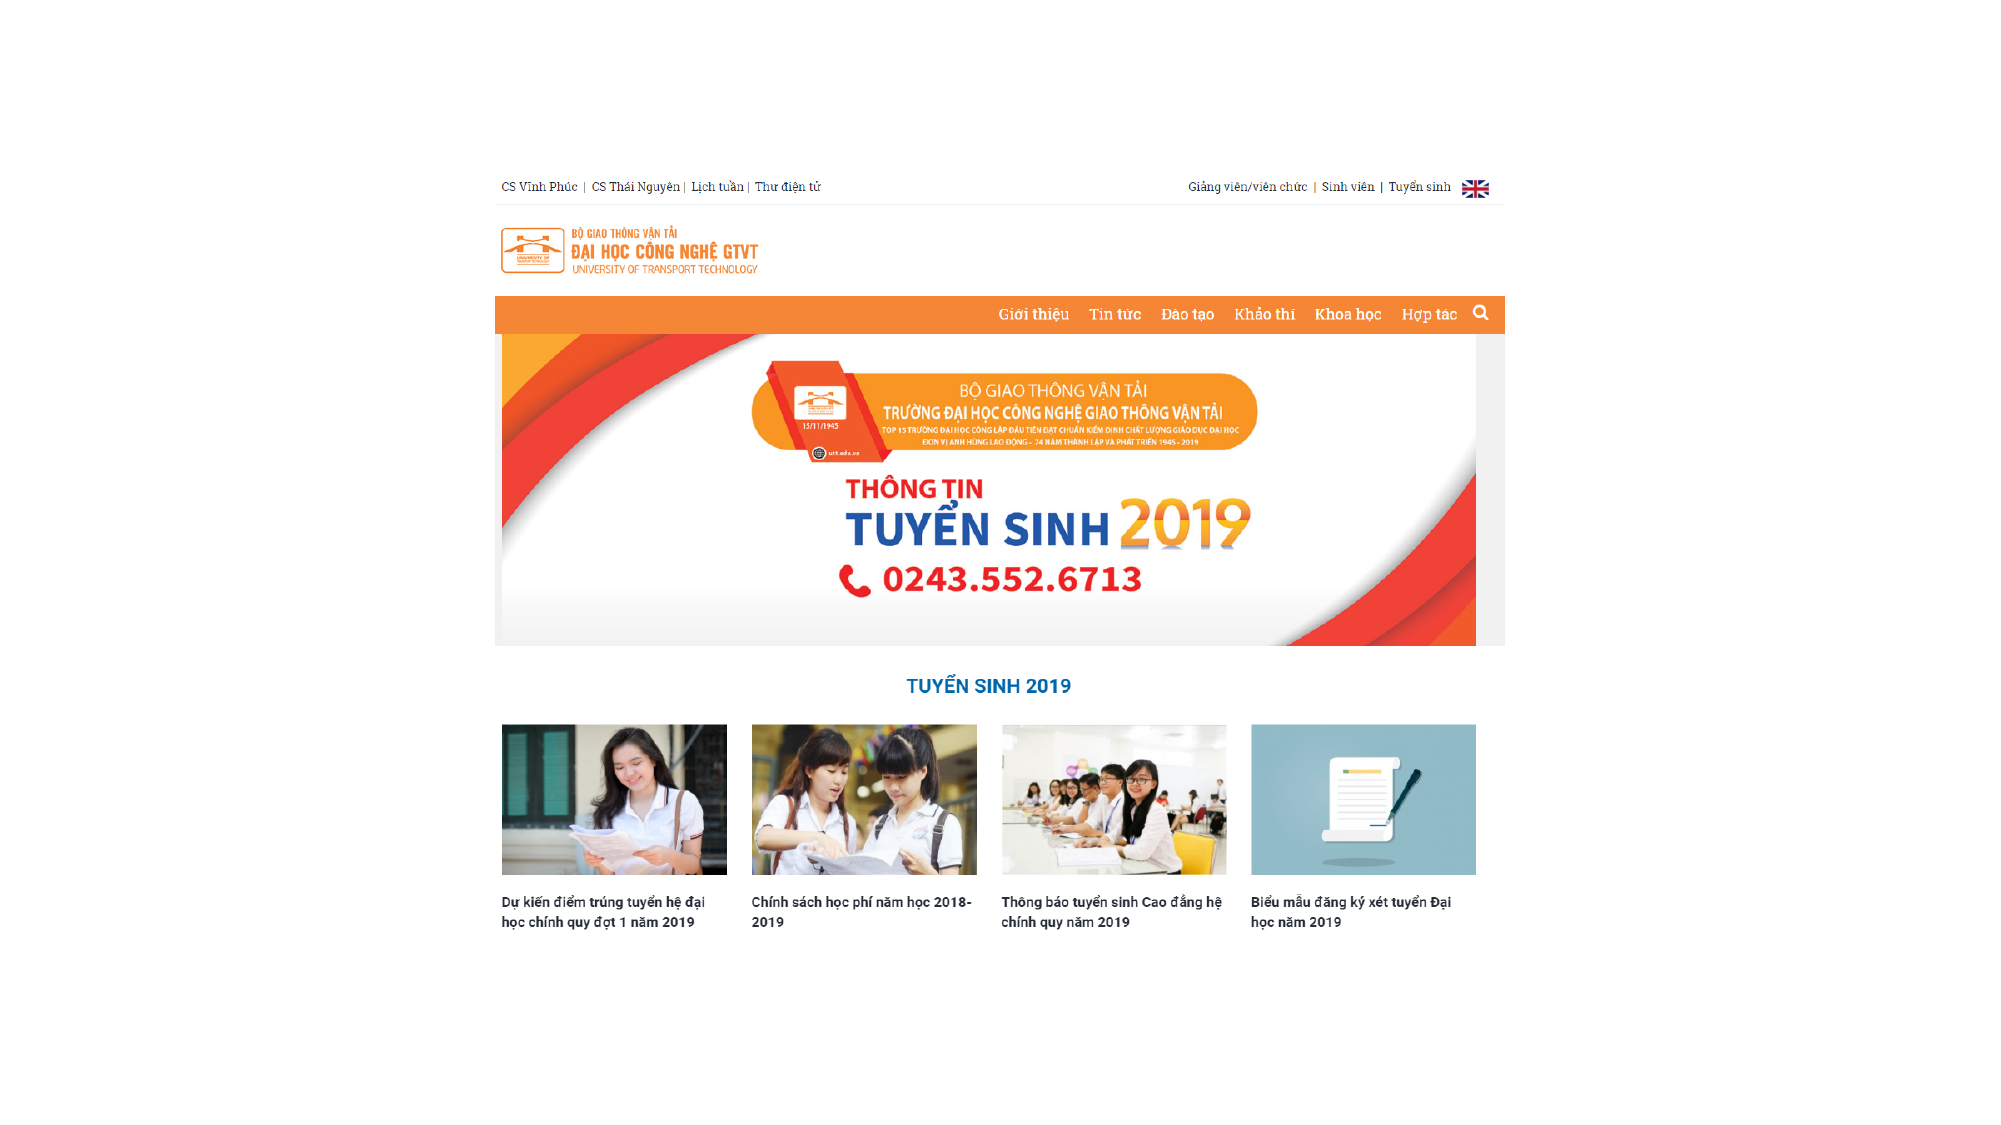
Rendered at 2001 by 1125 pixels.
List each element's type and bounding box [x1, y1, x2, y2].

list [495, 174, 1505, 955]
